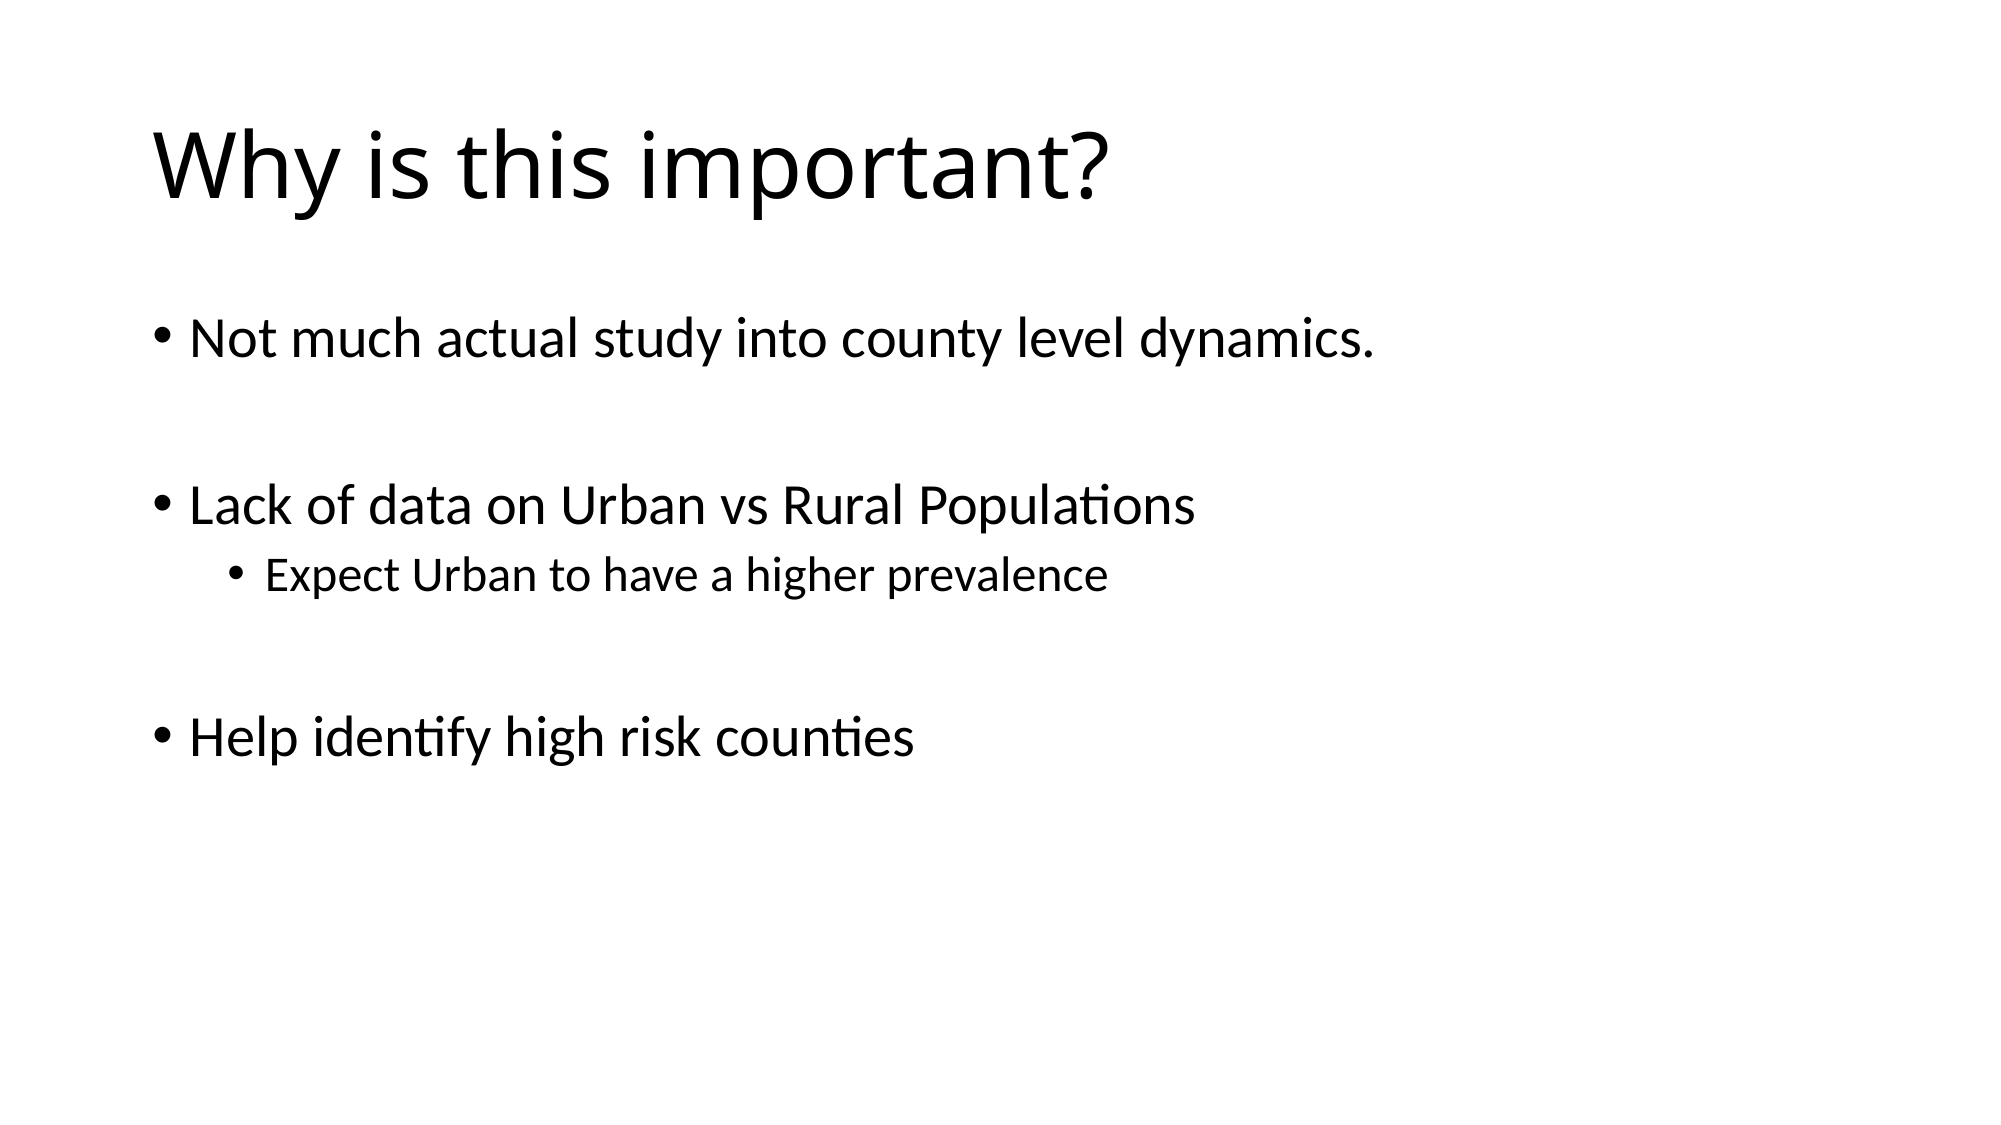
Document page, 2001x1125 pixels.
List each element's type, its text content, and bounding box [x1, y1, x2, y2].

list Not much actual study into county level dynamics. Lack of data on Urban vs Rural Populations Expect Urban to have a higher prevalence Help identify high risk counties [137, 299, 1863, 1014]
title Why is this important? [137, 59, 1863, 278]
